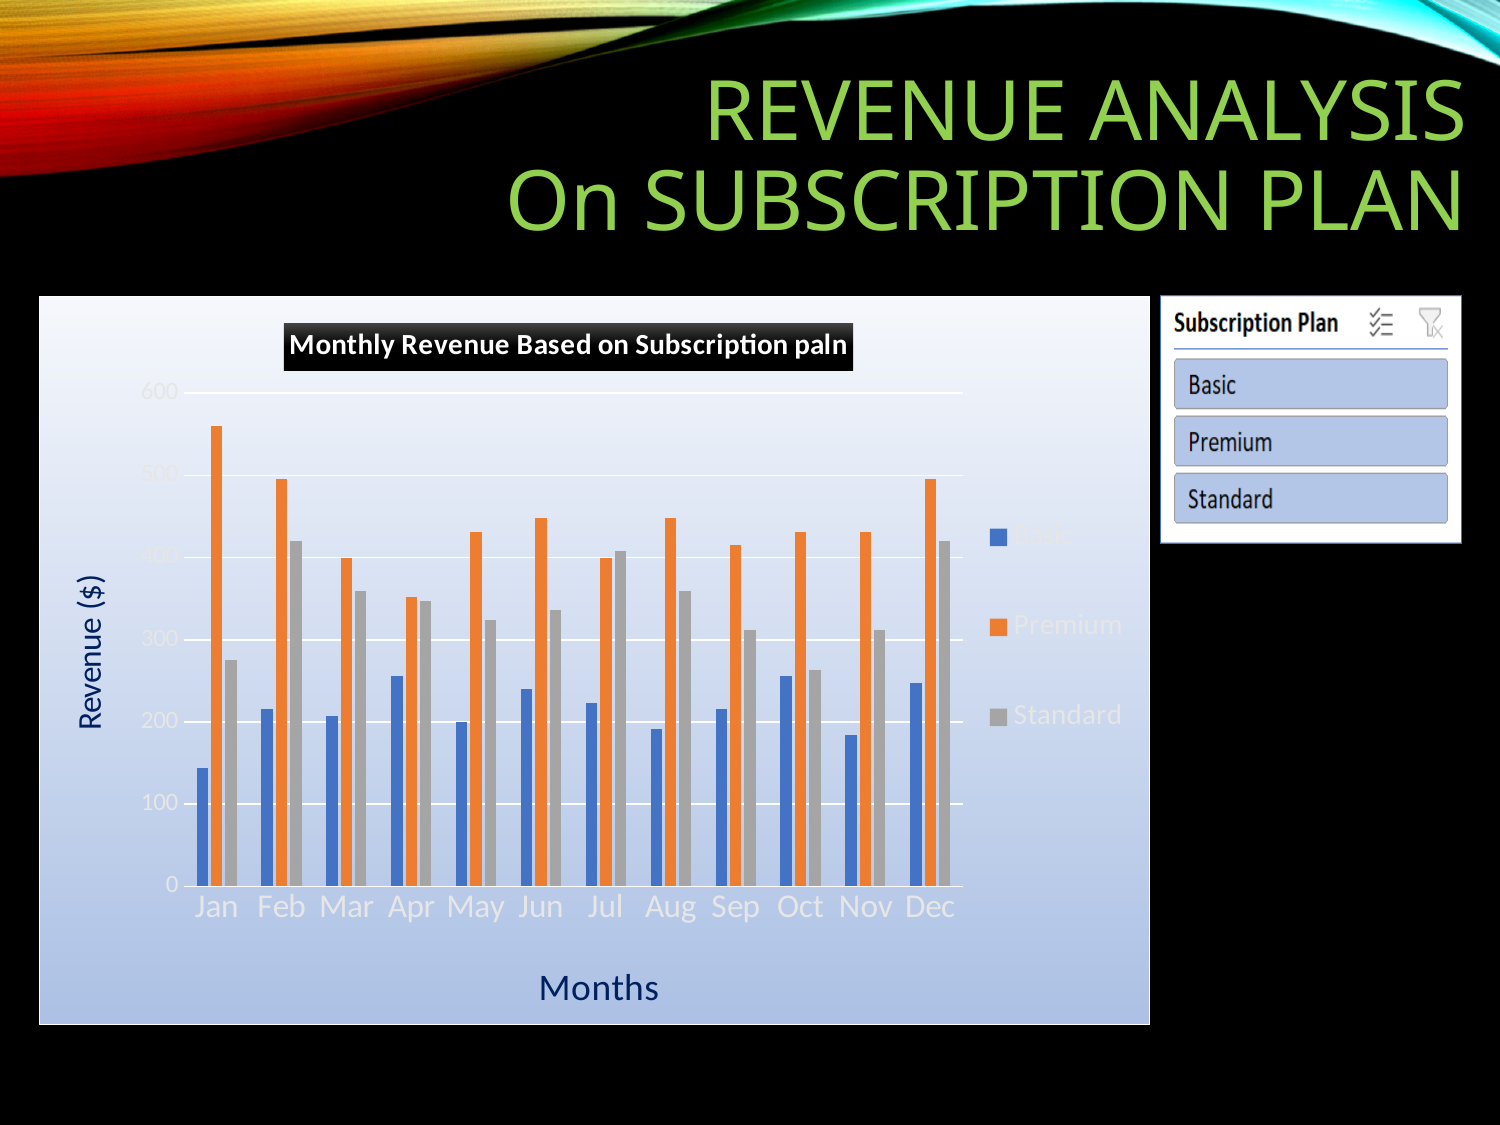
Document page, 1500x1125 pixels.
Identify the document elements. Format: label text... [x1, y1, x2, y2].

picture [1160, 295, 1462, 544]
picture [0, 0, 1500, 178]
chart [38, 295, 1151, 1026]
title Revenue Analysis On Subscription Plan [436, 52, 1483, 265]
